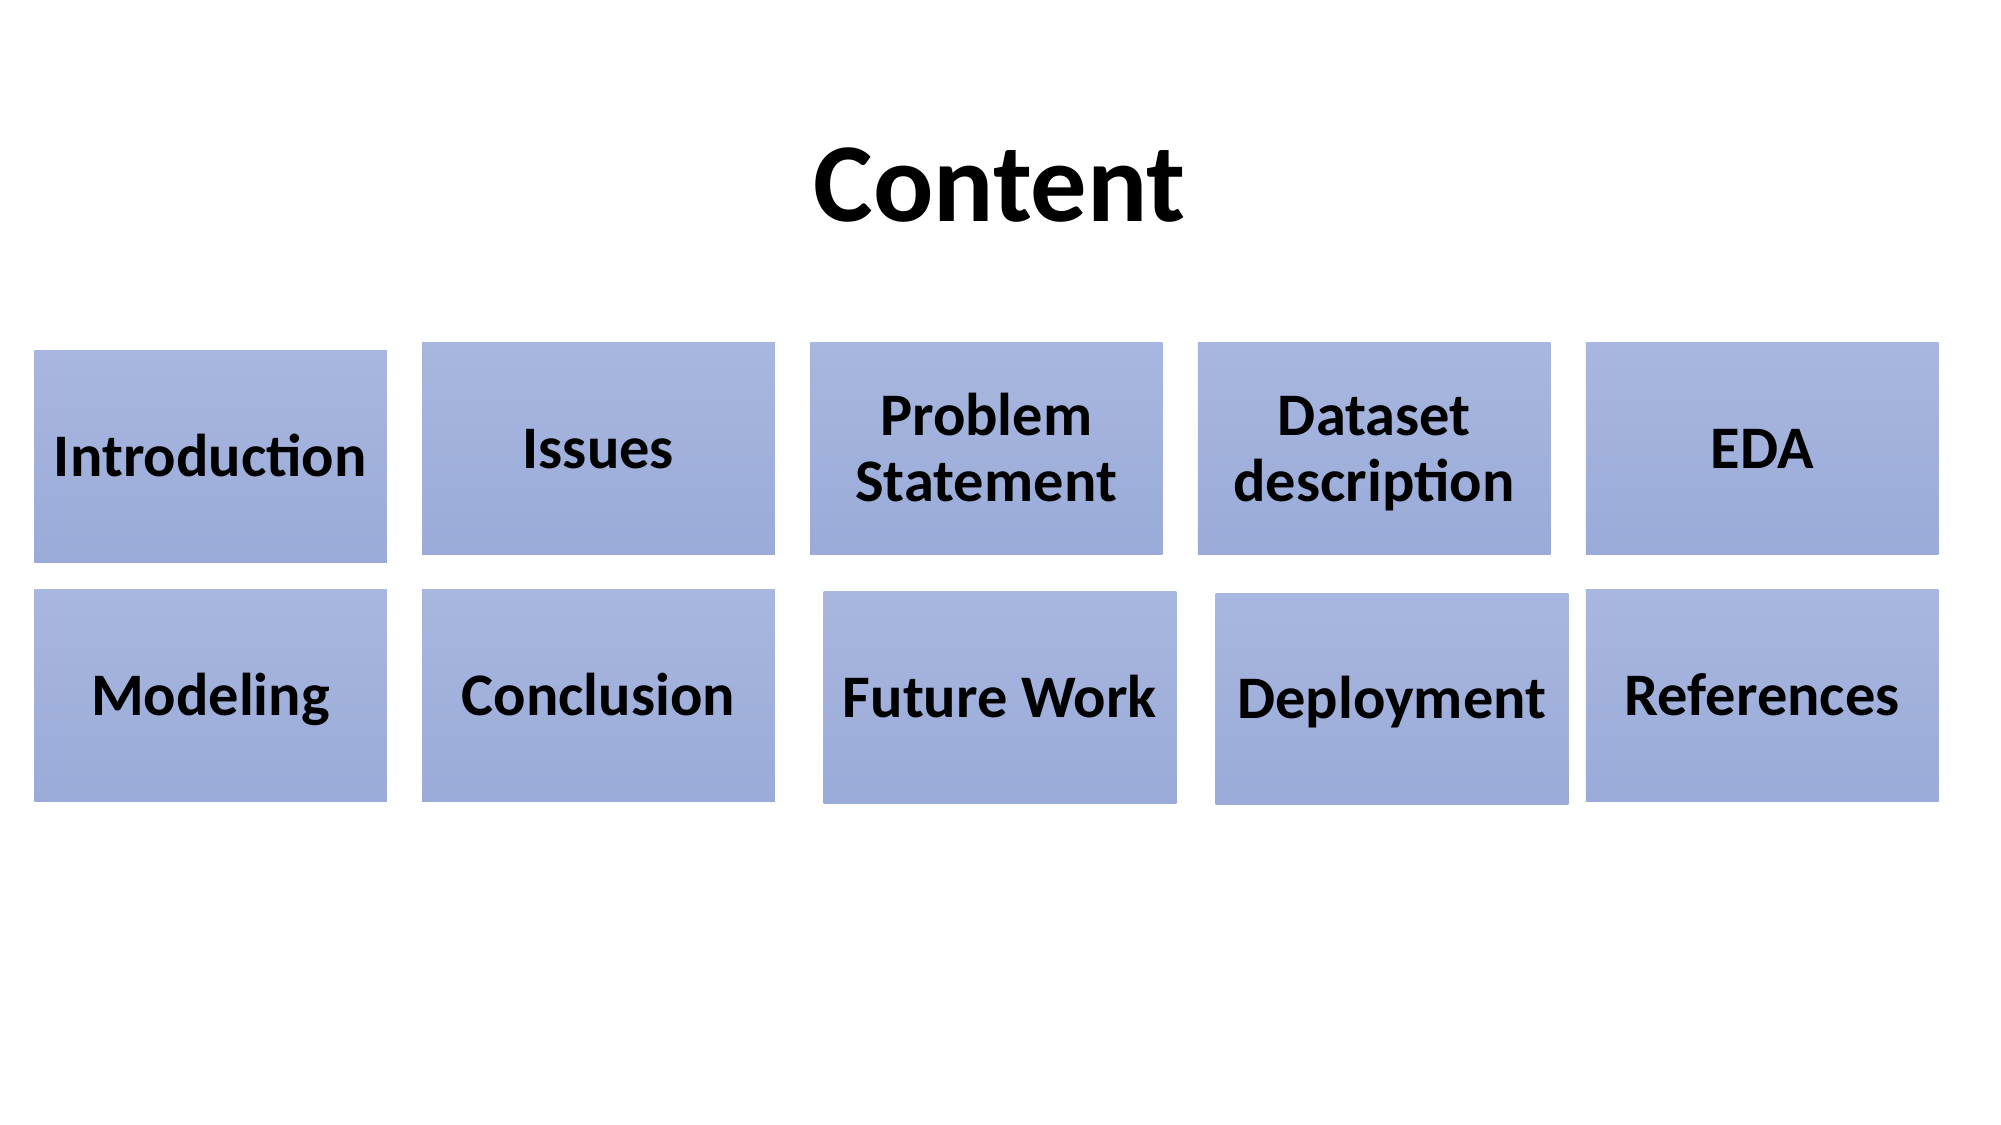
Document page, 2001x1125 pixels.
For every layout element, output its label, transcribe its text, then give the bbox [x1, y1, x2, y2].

text_box Content [798, 100, 1202, 251]
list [33, 299, 1940, 845]
